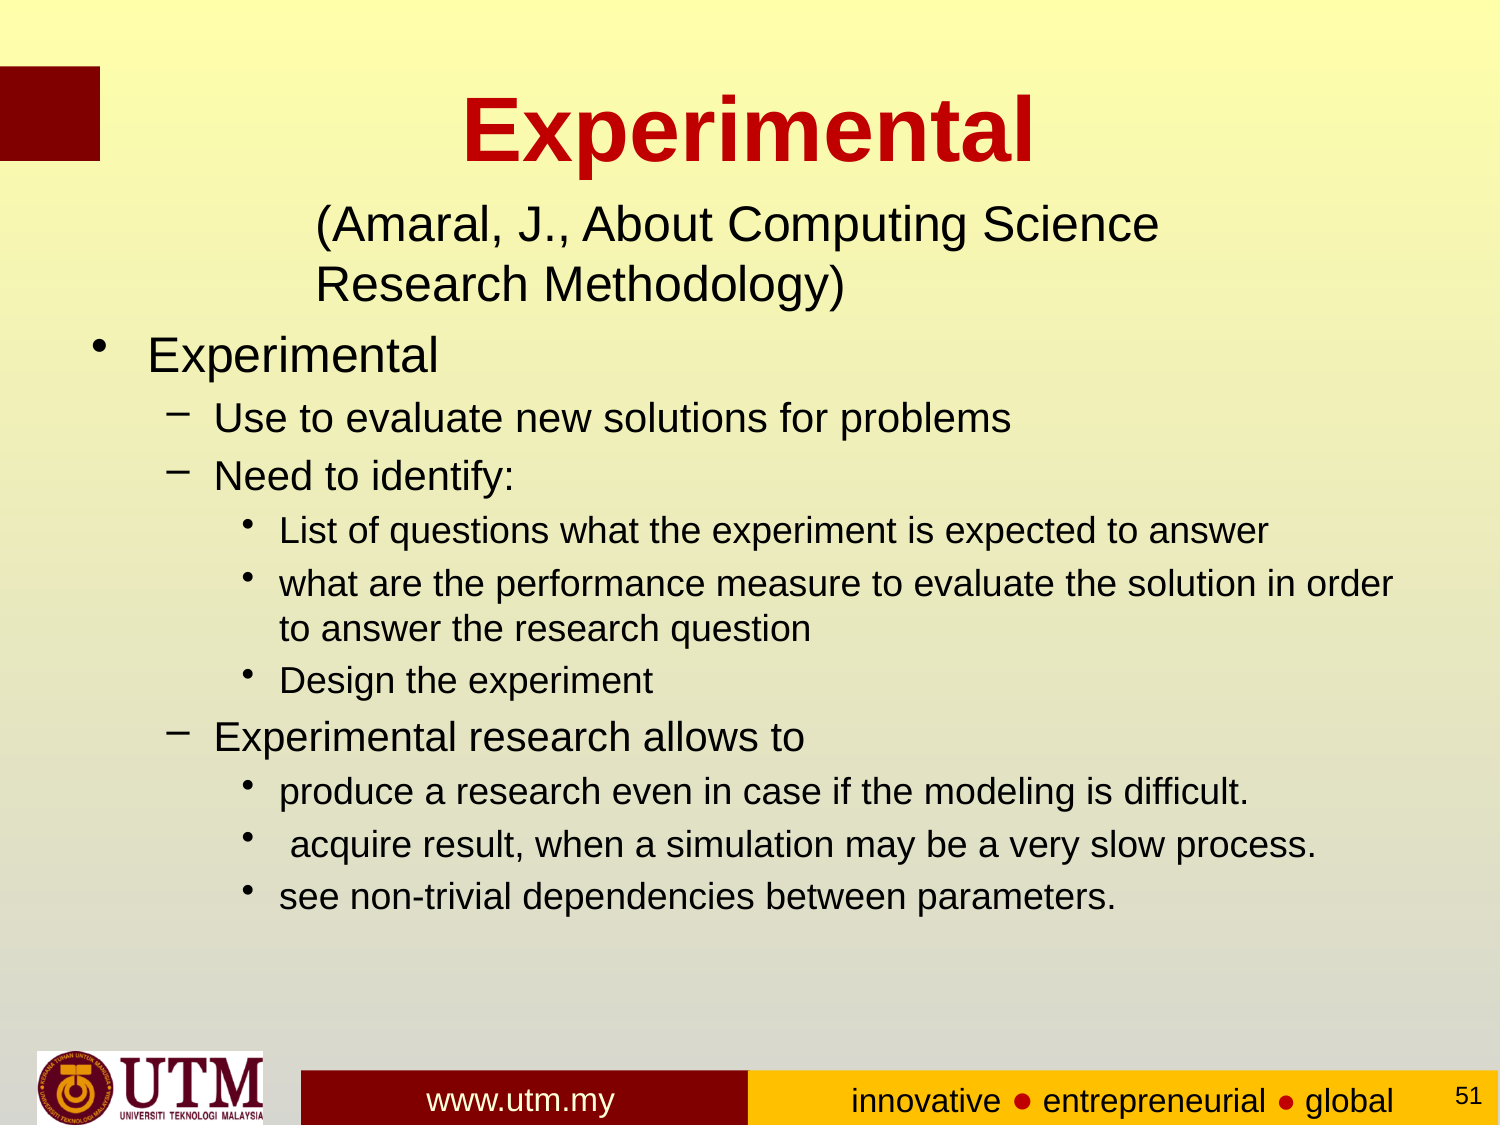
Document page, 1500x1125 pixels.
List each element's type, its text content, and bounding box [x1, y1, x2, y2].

list Experimental Use to evaluate new solutions for problems Need to identify: List of questions what the experiment is expected to answer what are the performance measure to evaluate the solution in order to answer the research question Design the experiment Experimental research allows to produce a research even in case if the modeling is difficult. acquire result, when a simulation may be a very slow process. see non-trivial dependencies between parameters. [76, 314, 1427, 1058]
title Experimental [111, 30, 1388, 219]
picture [37, 1051, 263, 1125]
text_box (Amaral, J., About Computing Science Research Methodology) [301, 184, 1317, 320]
